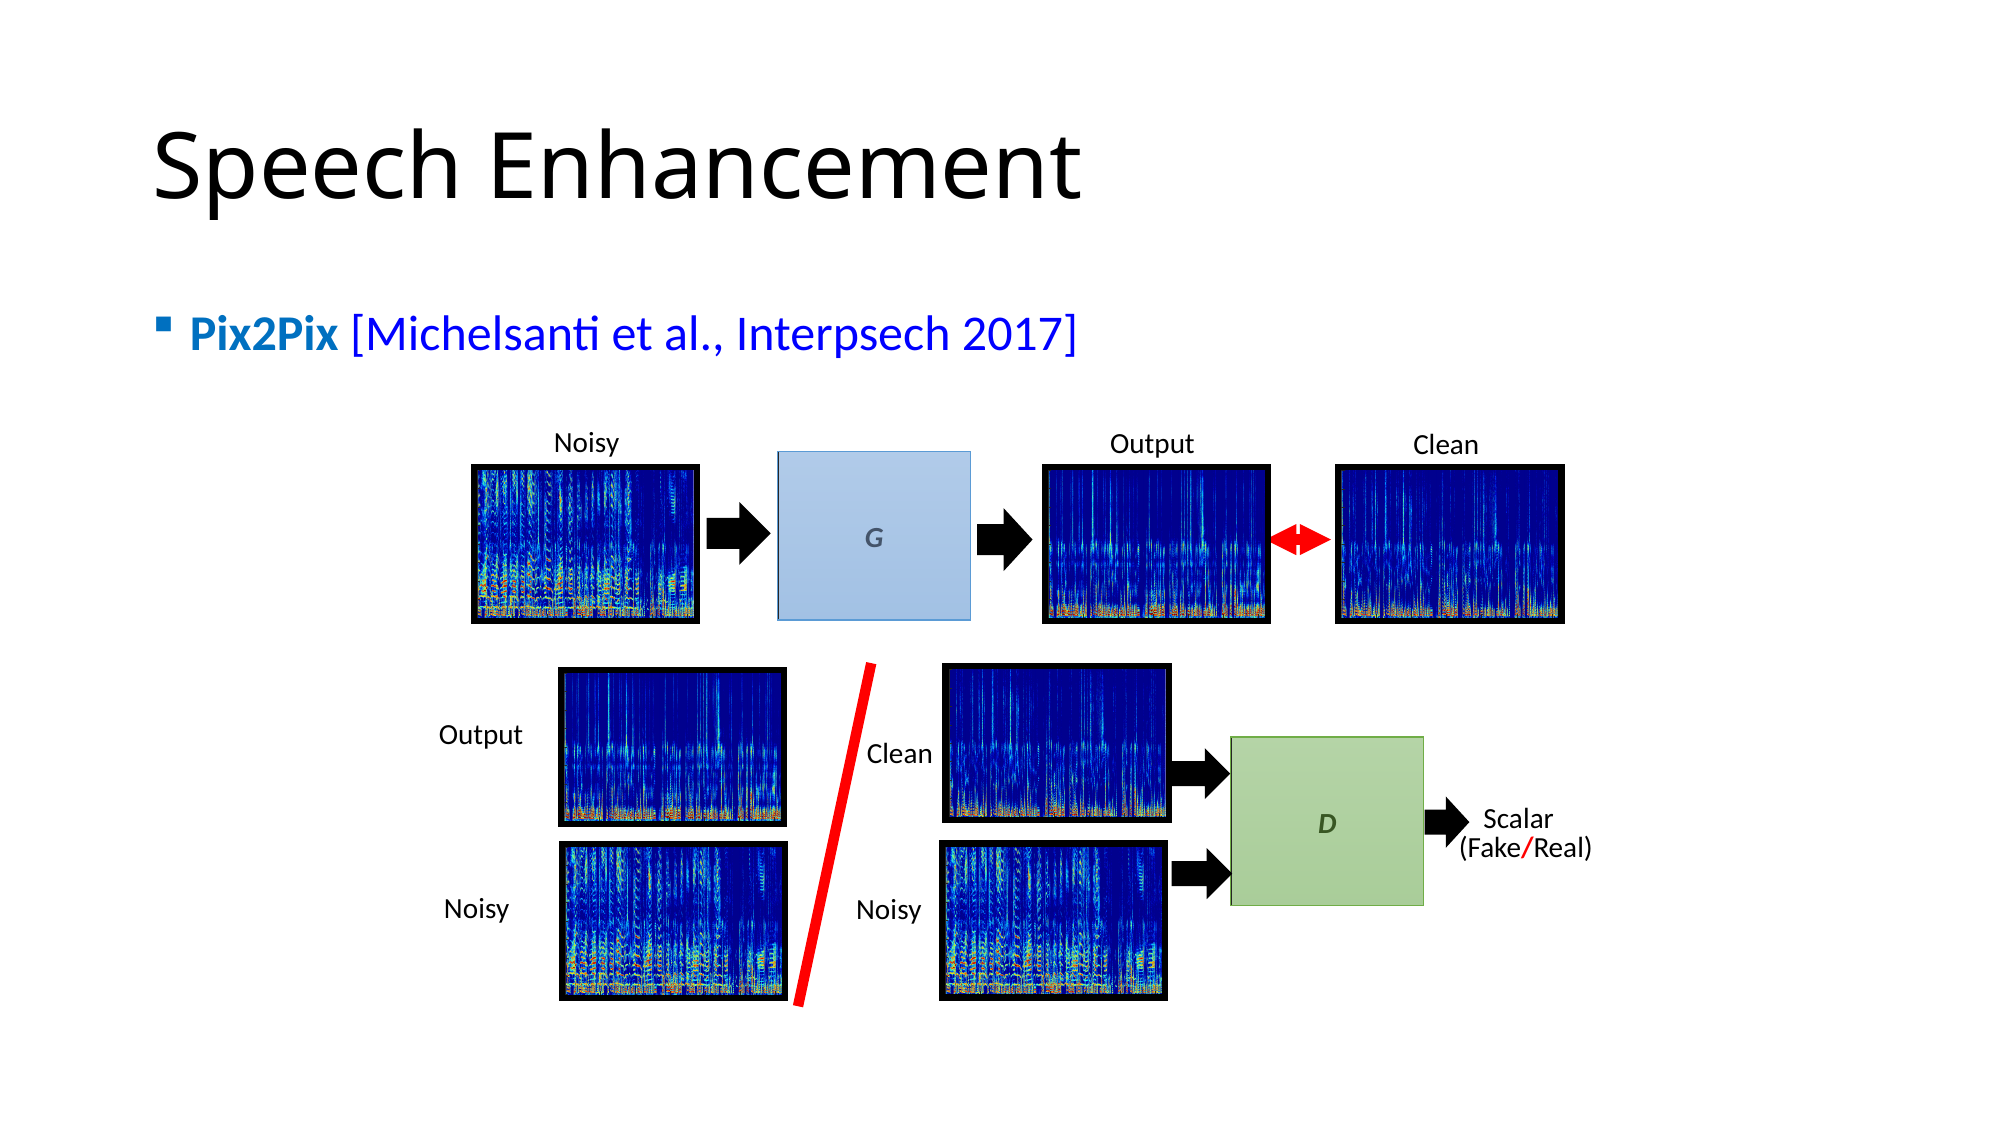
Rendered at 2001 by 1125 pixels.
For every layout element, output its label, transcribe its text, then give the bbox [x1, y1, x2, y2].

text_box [384, 416, 1695, 1007]
title Speech Enhancement [137, 59, 1863, 278]
list Pix2Pix [Michelsanti et al., Interpsech 2017] [137, 299, 1863, 1014]
